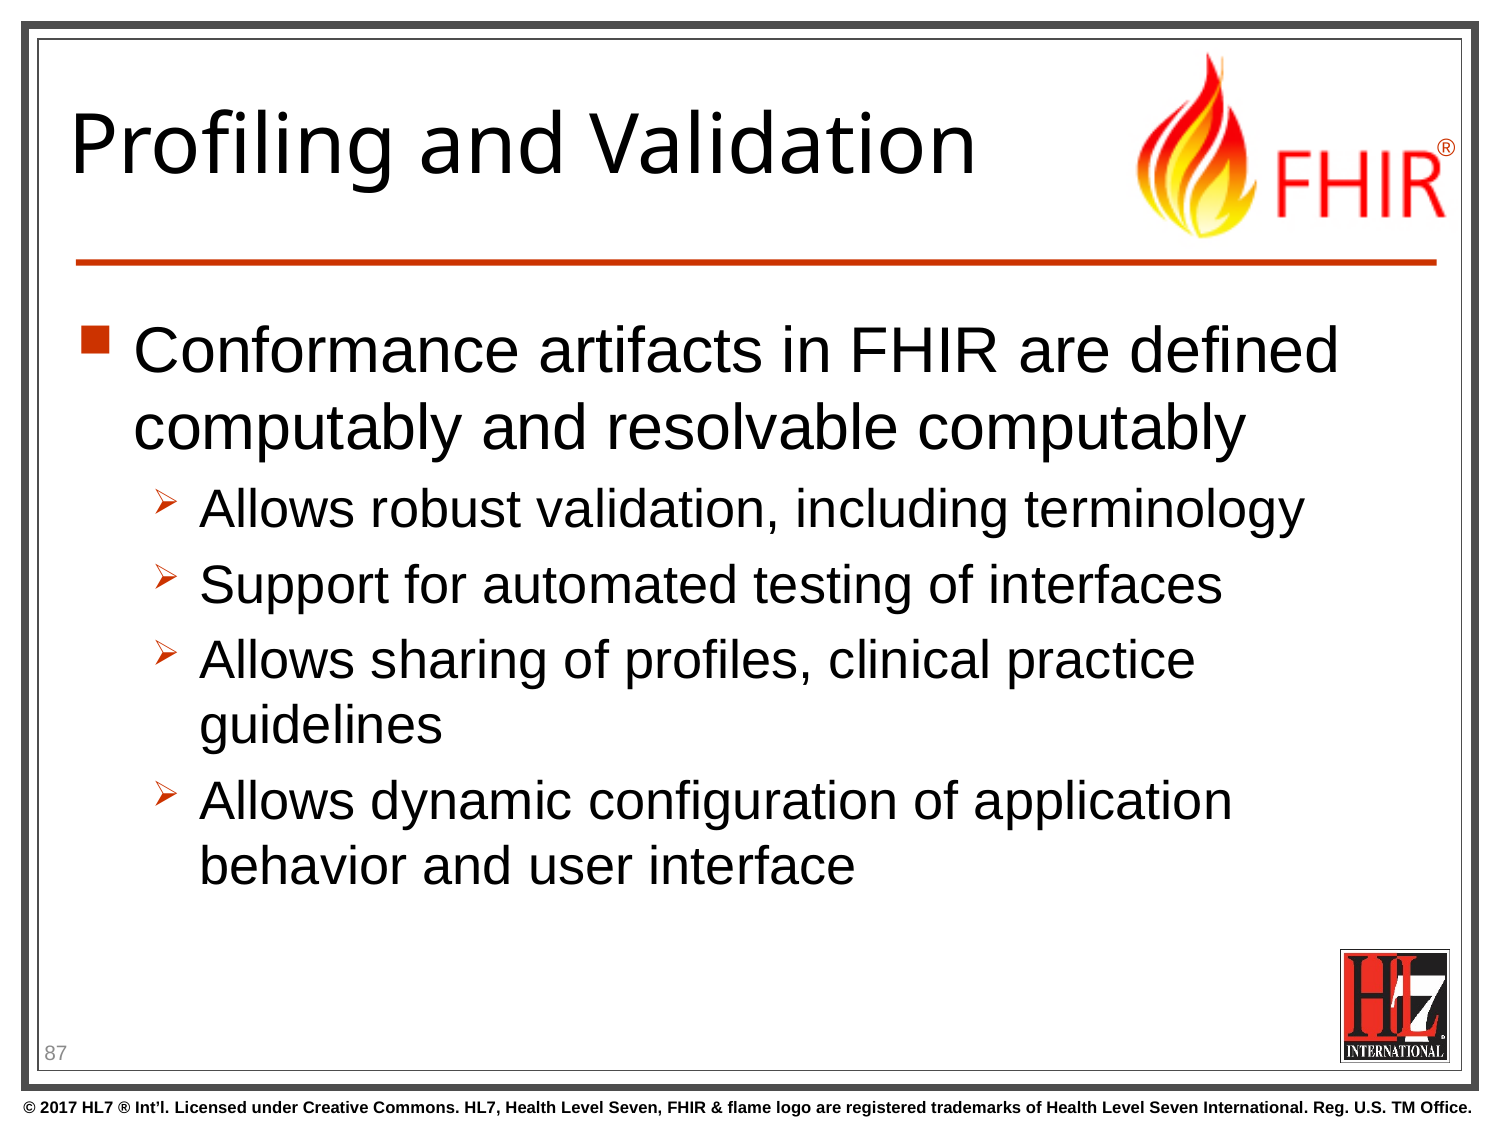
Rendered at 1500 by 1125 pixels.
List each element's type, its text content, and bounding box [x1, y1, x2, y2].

title Profiling and Validation [53, 54, 1128, 244]
list Conformance artifacts in FHIR are defined computably and resolvable computably Allows robust validation, including terminology Support for automated testing of interfaces Allows sharing of profiles, clinical practice guidelines Allows dynamic configuration of application behavior and user interface [62, 299, 1438, 1059]
picture [1124, 42, 1458, 249]
picture [1340, 949, 1450, 1063]
slide_number 87 [29, 1034, 148, 1071]
